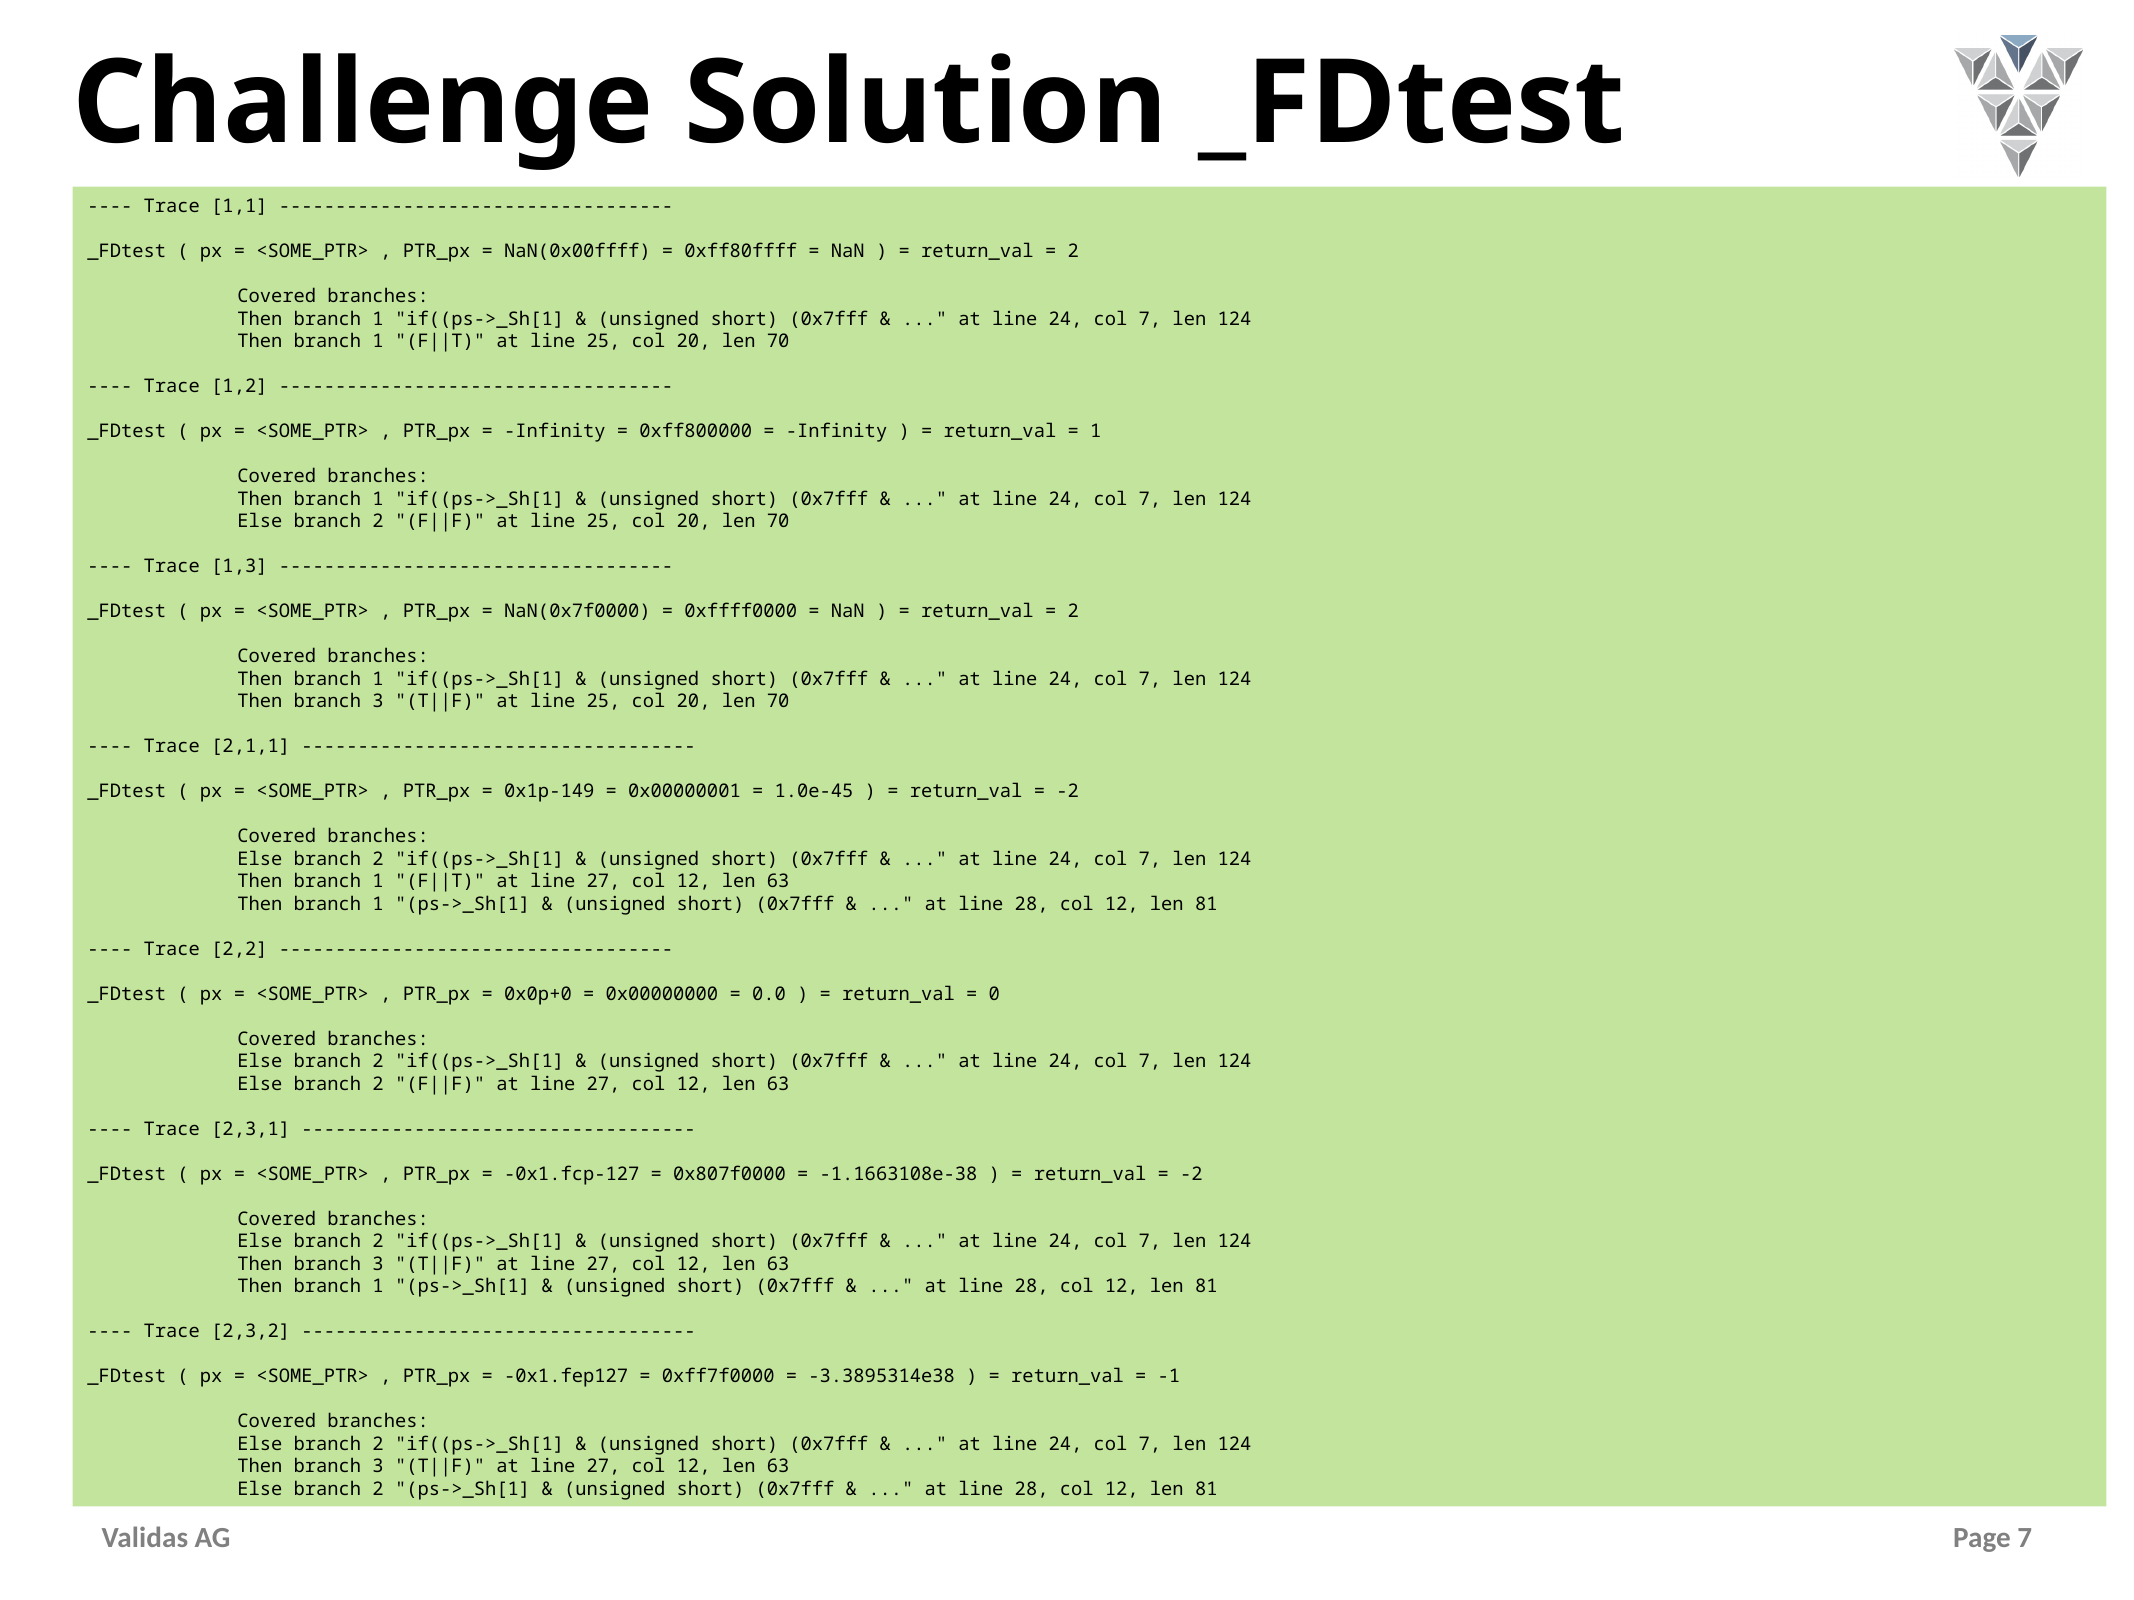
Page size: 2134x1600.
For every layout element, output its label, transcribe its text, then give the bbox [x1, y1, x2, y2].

picture [1954, 35, 2083, 177]
text_box ---- Trace [1,1] ----------------------------------- _FDtest ( px = <SOME_PTR> , PTR_px = NaN(0x00ffff) = 0xff80ffff = NaN ) = return_val = 2 Covered branches: Then branch 1 "if((ps->_Sh[1] & (unsigned short) (0x7fff & ..." at line 24, col 7, len 124 Then branch 1 "(F||T)" at line 25, col 20, len 70 ---- Trace [1,2] ----------------------------------- _FDtest ( px = <SOME_PTR> , PTR_px = -Infinity = 0xff800000 = -Infinity ) = return_val = 1 Covered branches: Then branch 1 "if((ps->_Sh[1] & (unsigned short) (0x7fff & ..." at line 24, col 7, len 124 Else branch 2 "(F||F)" at line 25, col 20, len 70 ---- Trace [1,3] ----------------------------------- _FDtest ( px = <SOME_PTR> , PTR_px = NaN(0x7f0000) = 0xffff0000 = NaN ) = return_val = 2 Covered branches: Then branch 1 "if((ps->_Sh[1] & (unsigned short) (0x7fff & ..." at line 24, col 7, len 124 Then branch 3 "(T||F)" at line 25, col 20, len 70 ---- Trace [2,1,1] ----------------------------------- _FDtest ( px = <SOME_PTR> , PTR_px = 0x1p-149 = 0x00000001 = 1.0e-45 ) = return_val = -2 Covered branches: Else branch 2 "if((ps->_Sh[1] & (unsigned short) (0x7fff & ..." at line 24, col 7, len 124 Then branch 1 "(F||T)" at line 27, col 12, len 63 Then branch 1 "(ps->_Sh[1] & (unsigned short) (0x7fff & ..." at line 28, col 12, len 81 ---- Trace [2,2] ----------------------------------- _FDtest ( px = <SOME_PTR> , PTR_px = 0x0p+0 = 0x00000000 = 0.0 ) = return_val = 0 Covered branches: Else branch 2 "if((ps->_Sh[1] & (unsigned short) (0x7fff & ..." at line 24, col 7, len 124 Else branch 2 "(F||F)" at line 27, col 12, len 63 ---- Trace [2,3,1] ----------------------------------- _FDtest ( px = <SOME_PTR> , PTR_px = -0x1.fcp-127 = 0x807f0000 = -1.1663108e-38 ) = return_val = -2 Covered branches: Else branch 2 "if((ps->_Sh[1] & (unsigned short) (0x7fff & ..." at line 24, col 7, len 124 Then branch 3 "(T||F)" at line 27, col 12, len 63 Then branch 1 "(ps->_Sh[1] & (unsigned short) (0x7fff & ..." at line 28, col 12, len 81 ---- Trace [2,3,2] ----------------------------------- _FDtest ( px = <SOME_PTR> , PTR_px = -0x1.fep127 = 0xff7f0000 = -3.3895314e38 ) = return_val = -1 Covered branches: Else branch 2 "if((ps->_Sh[1] & (unsigned short) (0x7fff & ..." at line 24, col 7, len 124 Then branch 3 "(T||F)" at line 27, col 12, len 63 Else branch 2 "(ps->_Sh[1] & (unsigned short) (0x7fff & ..." at line 28, col 12, len 81 [72, 186, 2107, 1507]
title Challenge Solution _FDtest [72, 15, 1835, 170]
